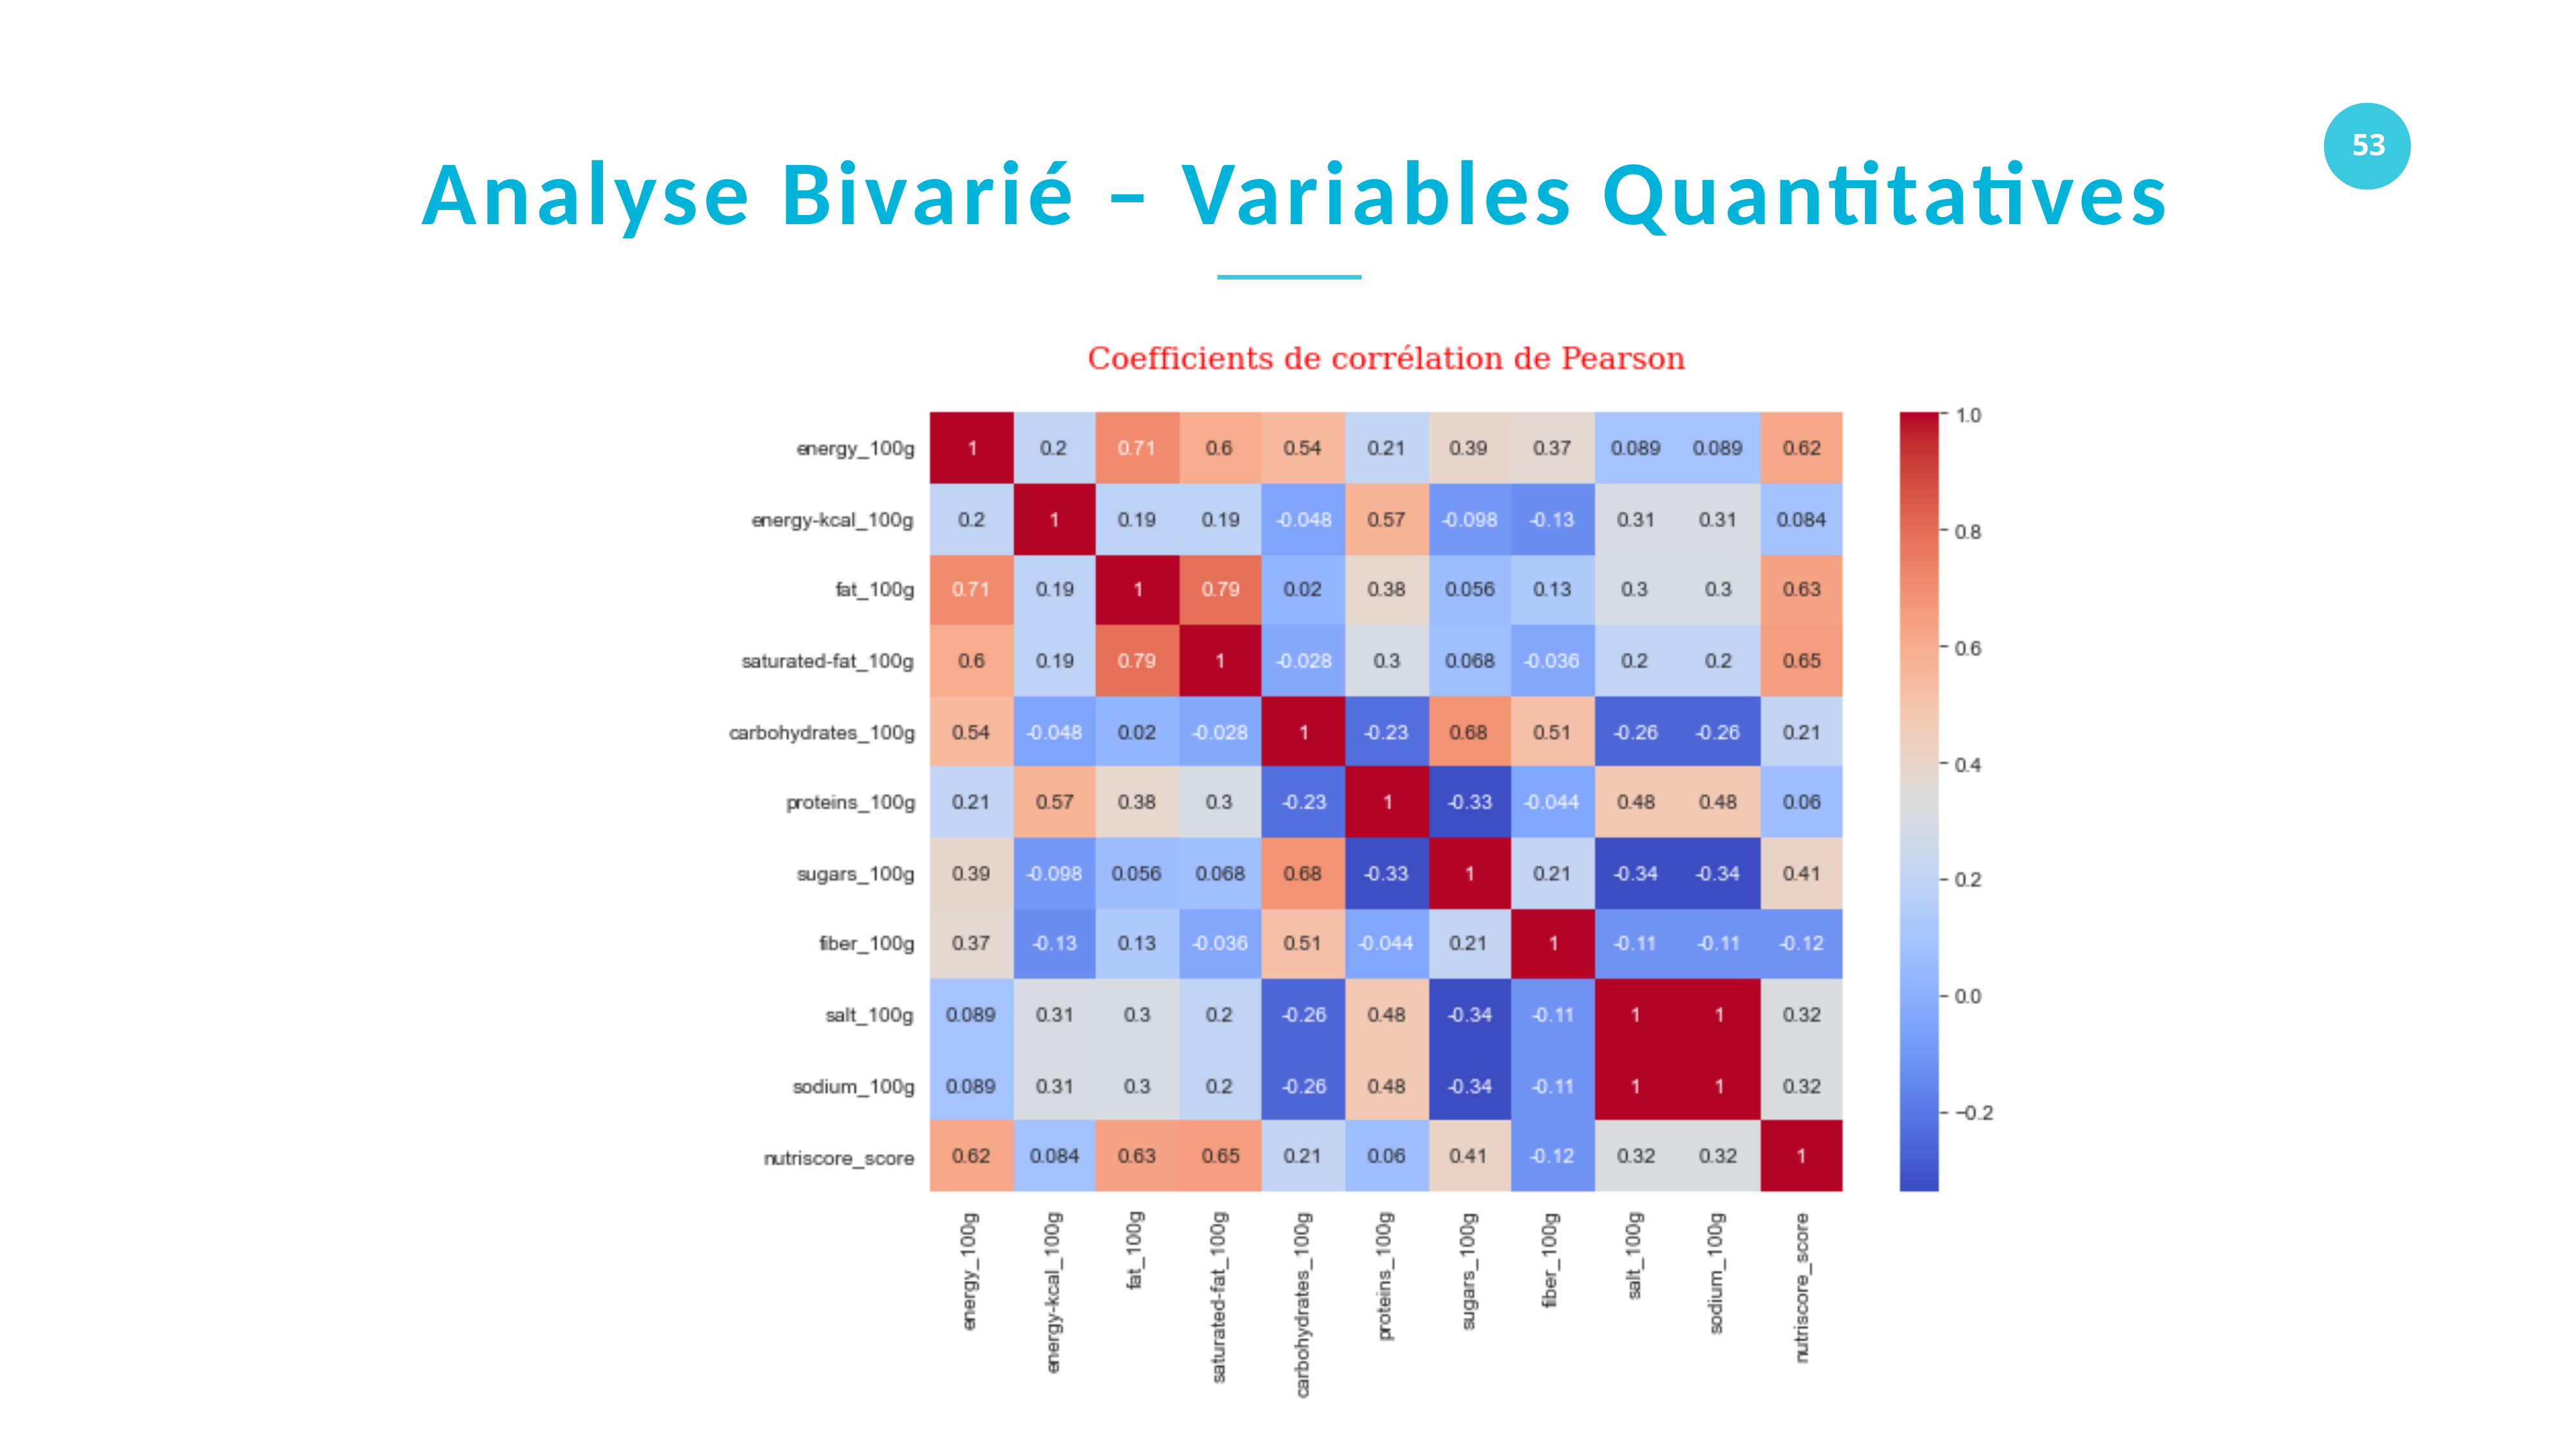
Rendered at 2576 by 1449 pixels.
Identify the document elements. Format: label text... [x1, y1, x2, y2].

picture [714, 332, 2009, 1409]
text_box Analyse Bivarié – Variables Quantitatives [412, 133, 2171, 243]
